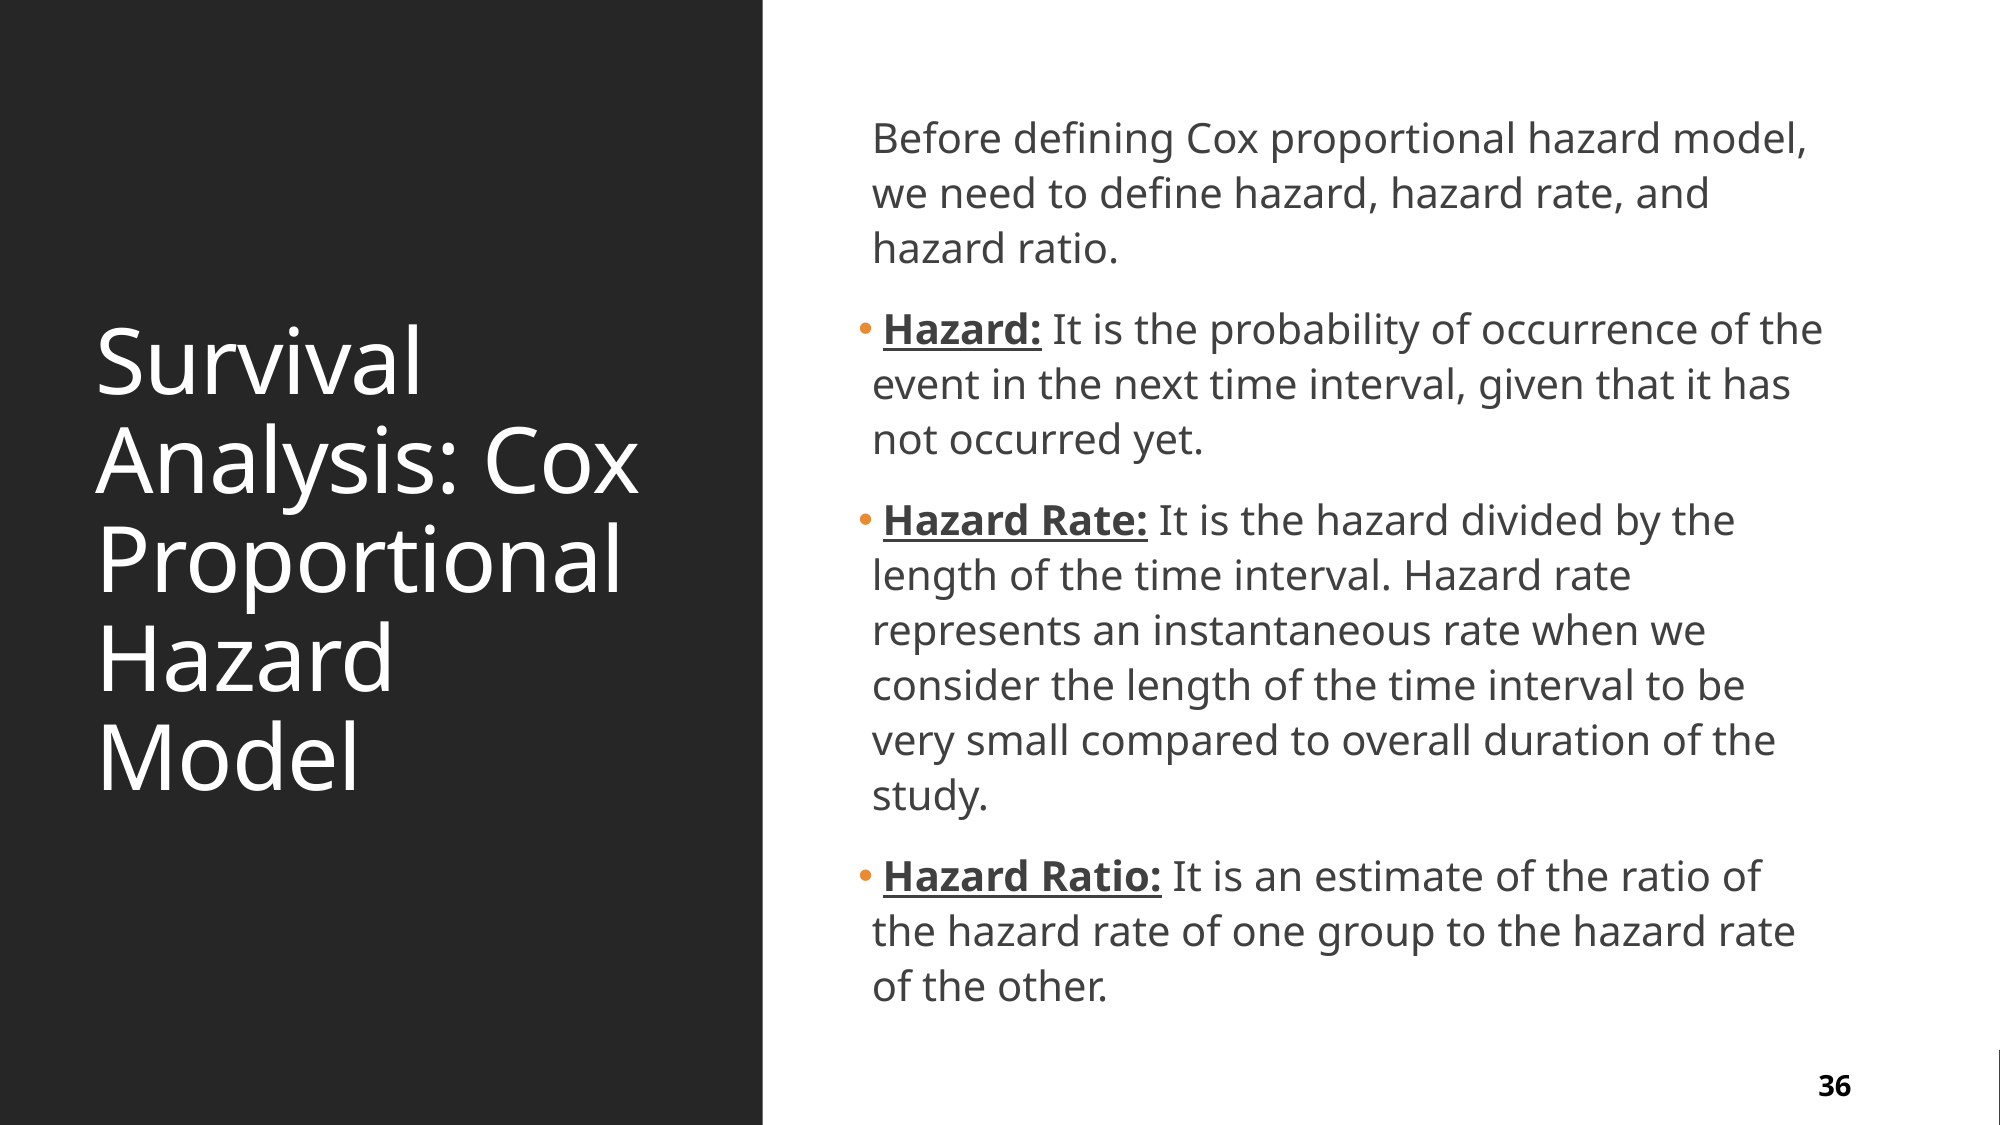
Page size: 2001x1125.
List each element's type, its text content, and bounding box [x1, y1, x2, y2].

slide_number 36 [1803, 1057, 1932, 1118]
list Before defining Cox proportional hazard model, we need to define hazard, hazard rate, and hazard ratio. Hazard: It is the probability of occurrence of the event in the next time interval, given that it has not occurred yet. Hazard Rate: It is the hazard divided by the length of the time interval. Hazard rate represents an instantaneous rate when we consider the length of the time interval to be very small compared to overall duration of the study. Hazard Ratio: It is an estimate of the ratio of the hazard rate of one group to the hazard rate of the other. [858, 99, 1830, 1026]
text_box [0, 0, 764, 1125]
text_box [764, 0, 2000, 1125]
title Survival Analysis: Cox Proportional Hazard Model [80, 99, 679, 1026]
